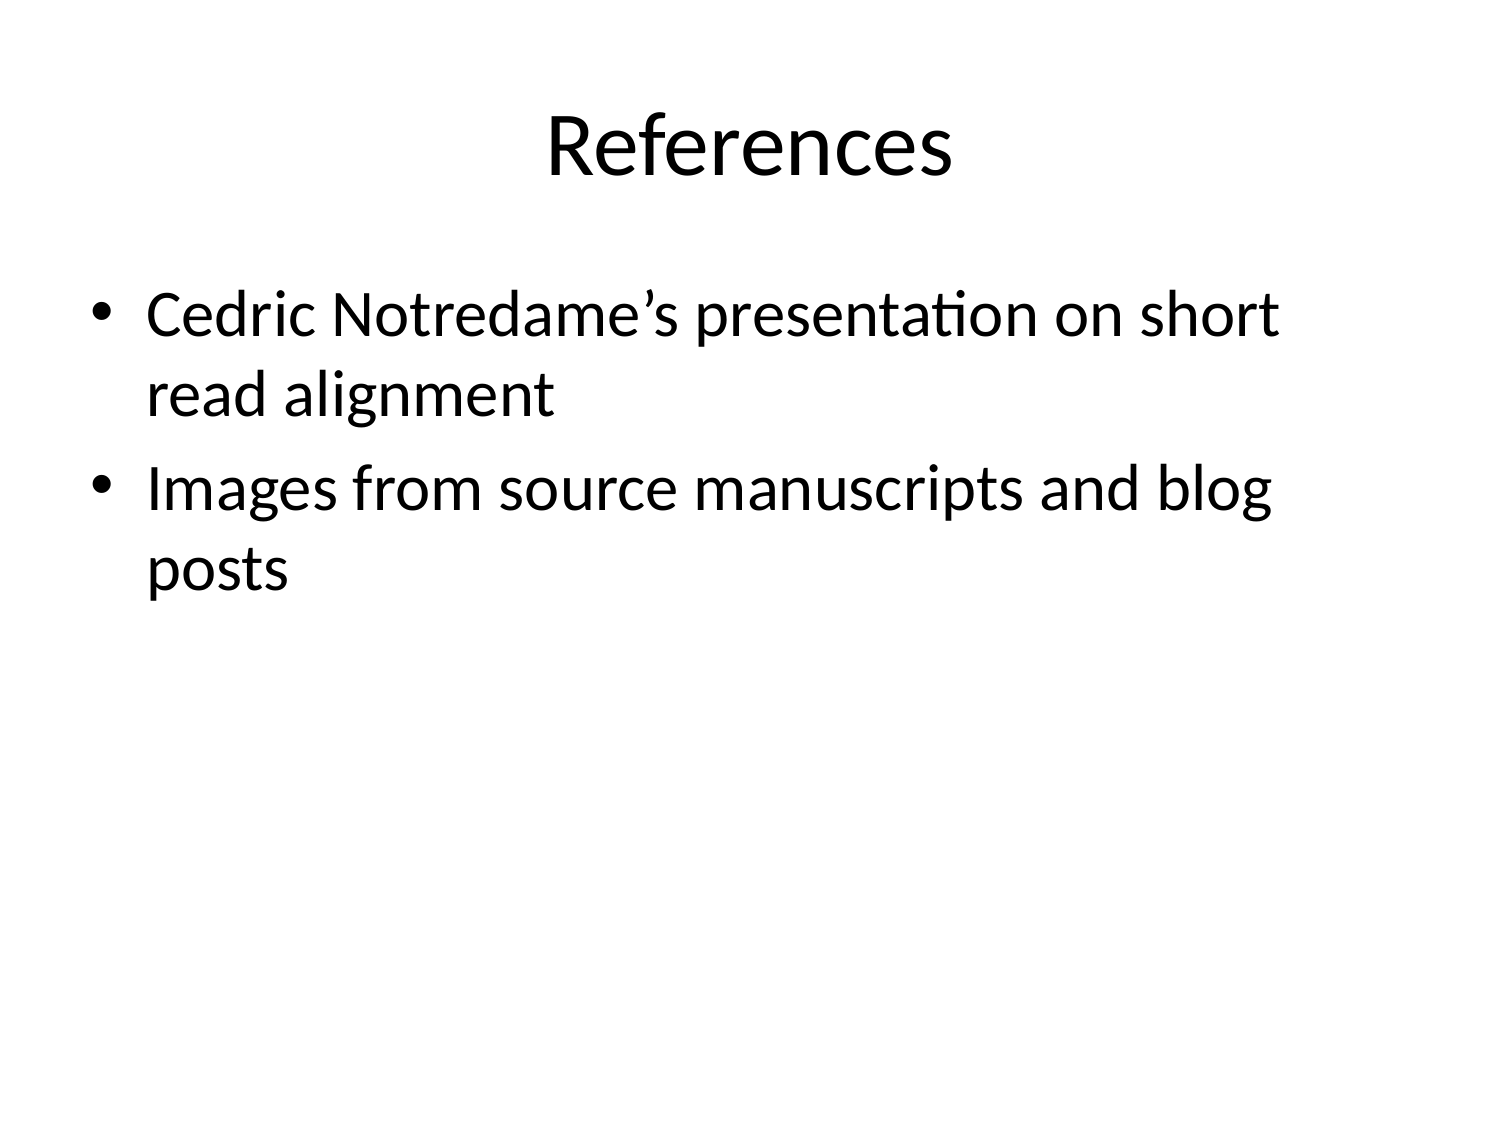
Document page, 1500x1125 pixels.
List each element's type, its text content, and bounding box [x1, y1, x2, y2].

title References [75, 45, 1425, 233]
list Cedric Notredame’s presentation on short read alignment Images from source manuscripts and blog posts [75, 262, 1425, 1005]
